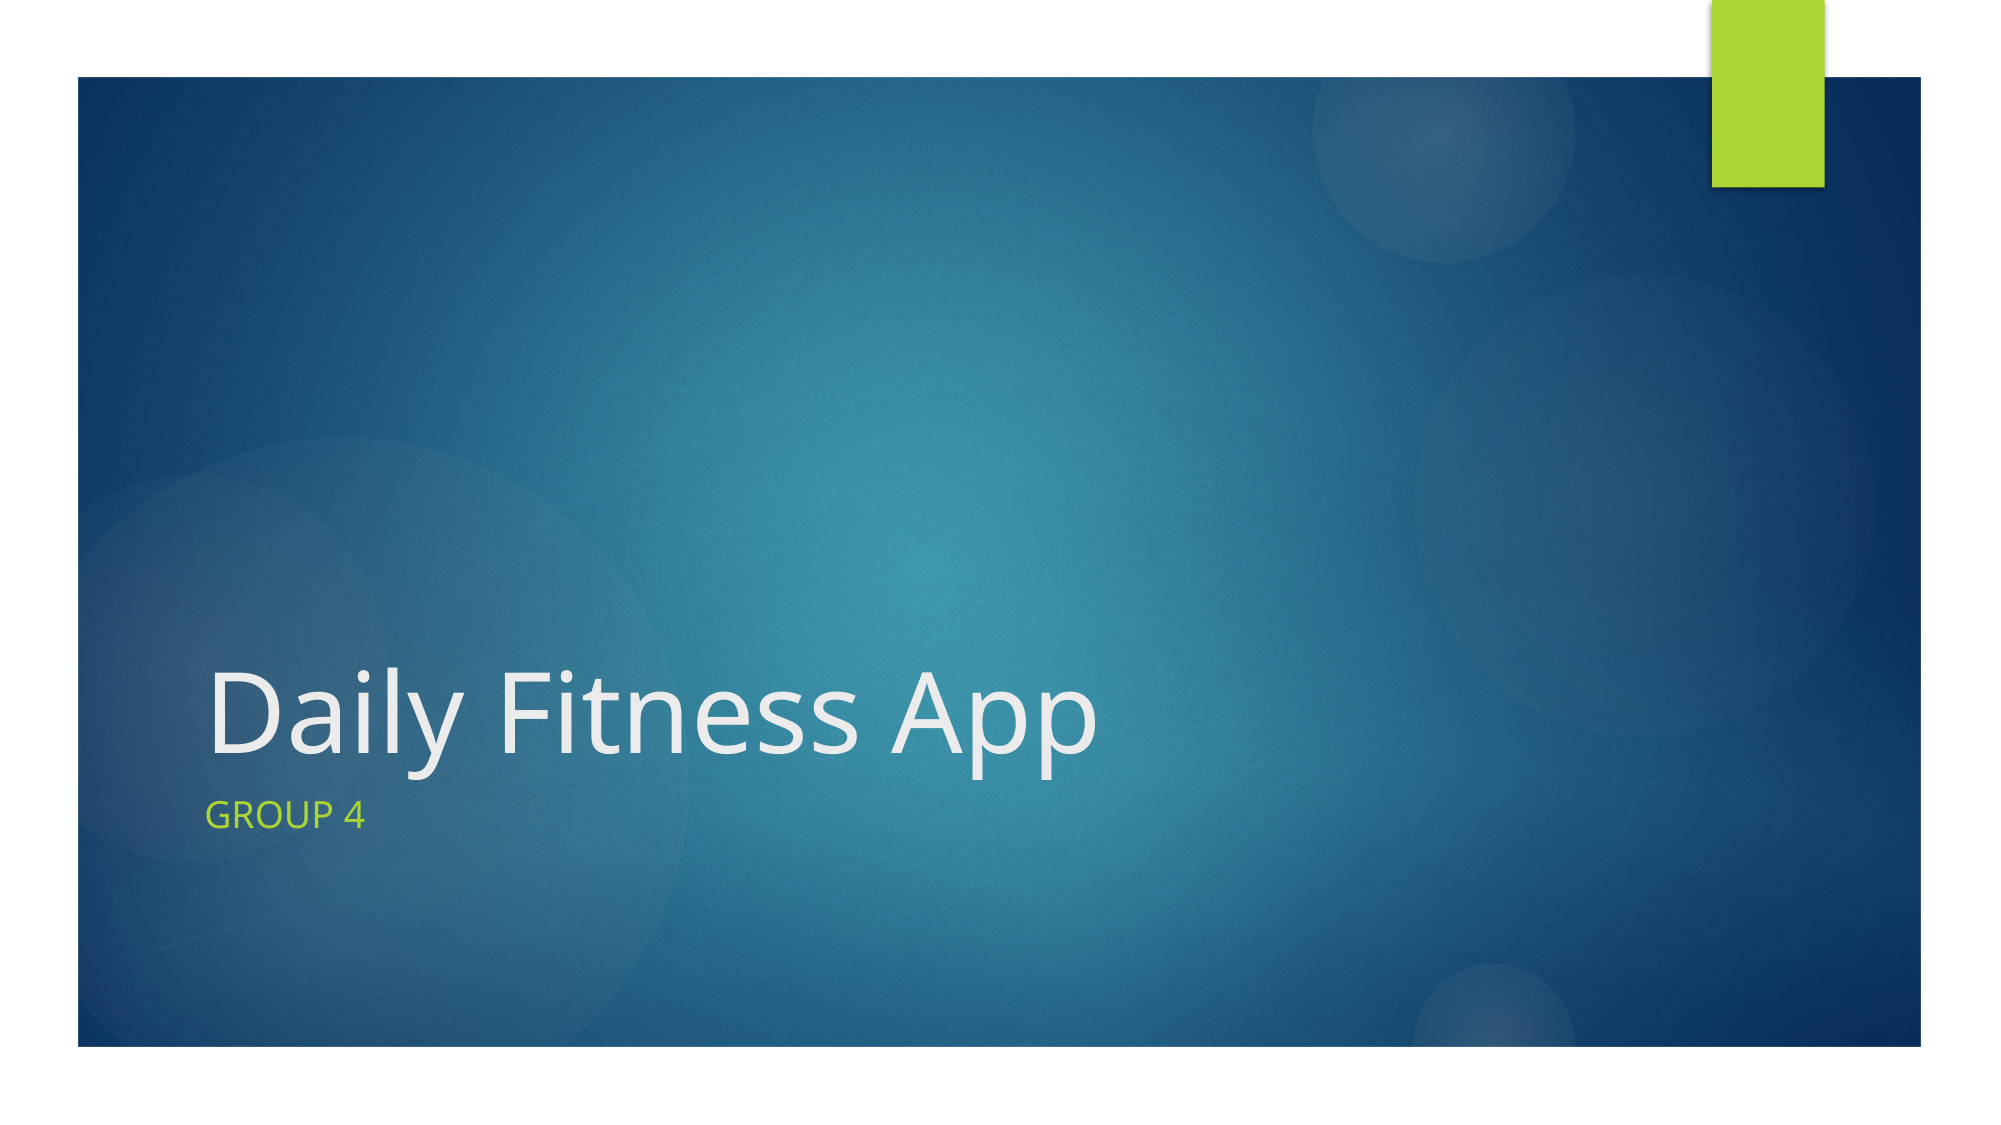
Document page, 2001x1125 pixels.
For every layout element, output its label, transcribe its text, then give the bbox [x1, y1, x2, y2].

title Daily Fitness App [189, 344, 1638, 783]
subtitle Group 4 [189, 783, 1638, 925]
